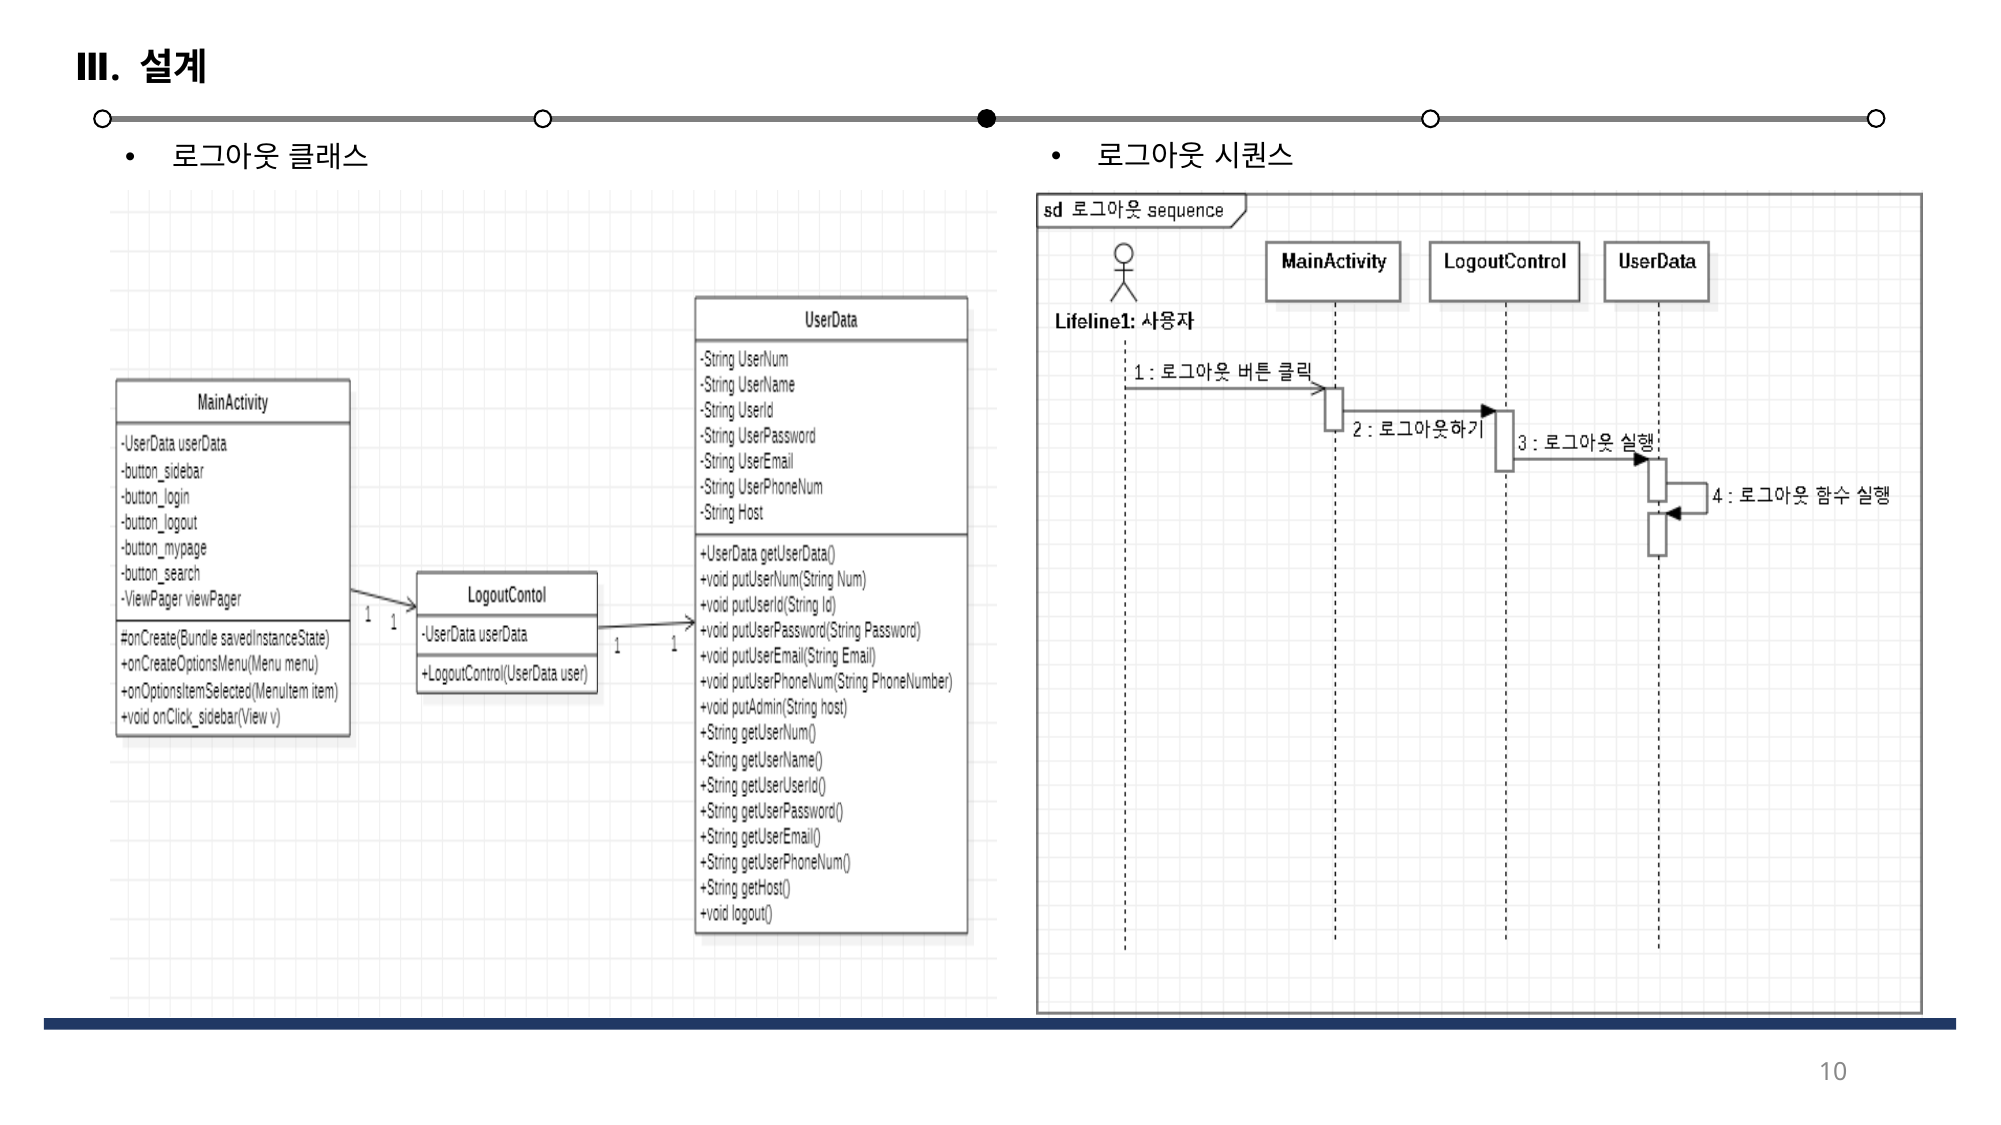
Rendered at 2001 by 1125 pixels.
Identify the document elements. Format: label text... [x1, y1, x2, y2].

slide_number 10 [1412, 1042, 1863, 1103]
text_box [1867, 110, 1885, 123]
text_box [94, 110, 111, 127]
text_box [1422, 110, 1439, 118]
text_box [534, 110, 552, 118]
text_box [43, 1018, 1957, 1030]
text_box 로그아웃 시퀀스 [1036, 131, 1612, 180]
text_box Ⅲ. 설계 [59, 35, 942, 96]
picture [110, 190, 997, 1018]
text_box 로그아웃 클래스 [110, 131, 687, 181]
text_box [978, 110, 995, 118]
picture [1035, 190, 1923, 1018]
